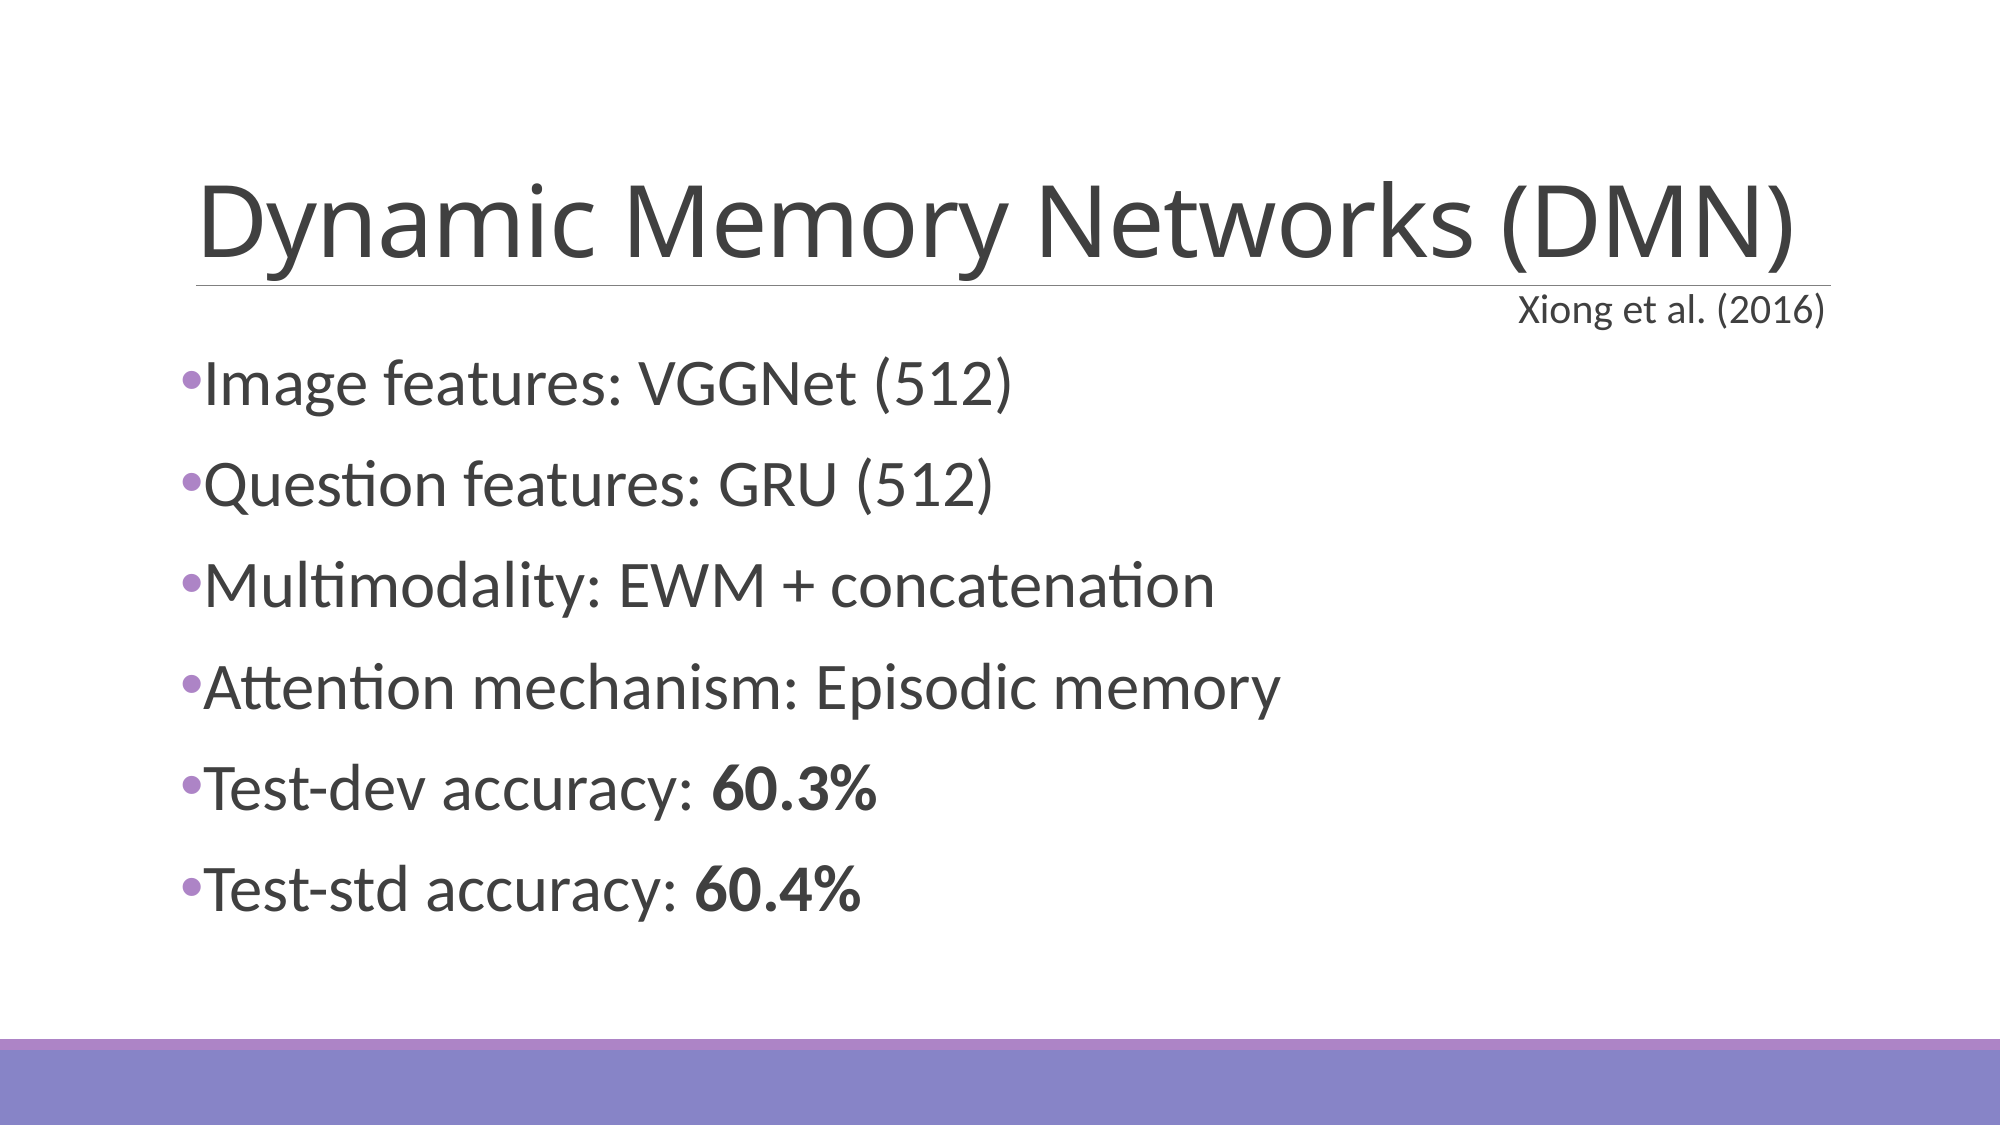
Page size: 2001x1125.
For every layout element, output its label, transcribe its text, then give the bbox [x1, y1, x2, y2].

title Dynamic Memory Networks (DMN) [180, 47, 1830, 285]
text_box Xiong et al. (2016) [1518, 280, 1860, 365]
list Image features: VGGNet (512) Question features: GRU (512) Multimodality: EWM + concatenation Attention mechanism: Episodic memory Test-dev accuracy: 60.3% Test-std accuracy: 60.4% [180, 340, 1830, 1029]
